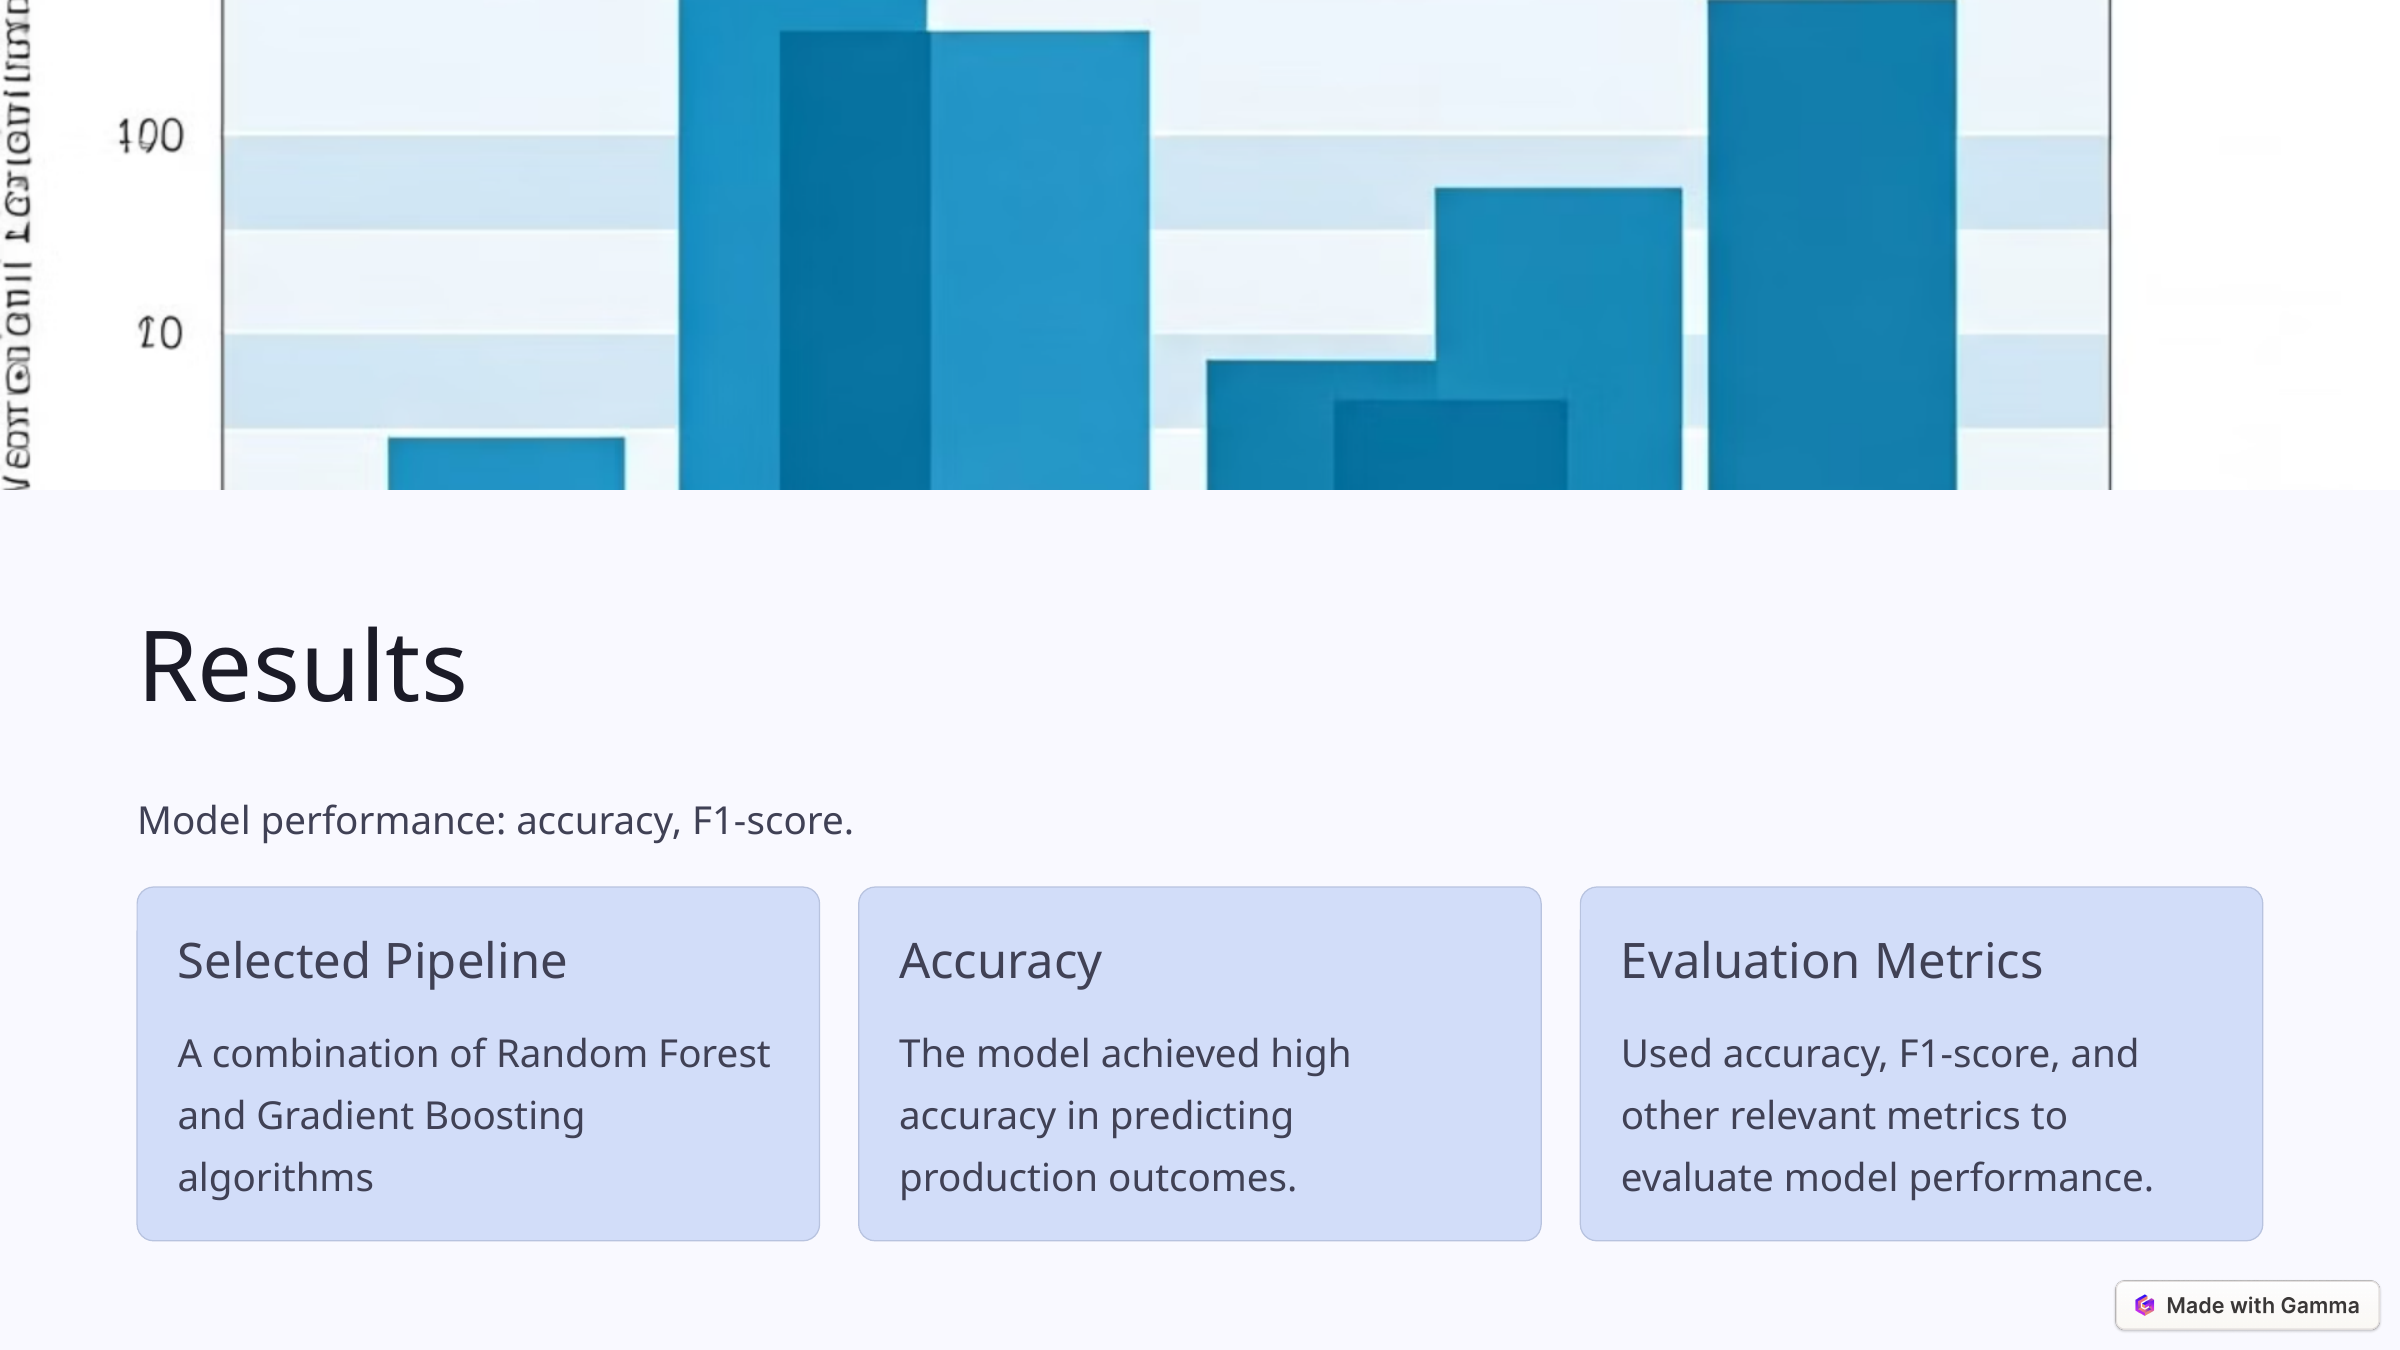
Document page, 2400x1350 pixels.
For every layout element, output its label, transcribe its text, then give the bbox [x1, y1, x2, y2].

text_box [137, 887, 820, 1241]
text_box Model performance: accuracy, F1-score. [137, 780, 2263, 843]
text_box Selected Pipeline [177, 927, 668, 989]
text_box Evaluation Metrics [1620, 927, 2111, 989]
text_box Results [137, 598, 1117, 722]
picture [2106, 1271, 2389, 1339]
text_box [858, 887, 1542, 1241]
text_box Accuracy [899, 927, 1390, 989]
text_box Used accuracy, F1-score, and other relevant metrics to evaluate model performance. [1620, 1012, 2223, 1201]
text_box The model achieved high accuracy in predicting production outcomes. [899, 1012, 1501, 1201]
text_box A combination of Random Forest and Gradient Boosting algorithms [177, 1012, 780, 1201]
text_box [1580, 887, 2263, 1241]
picture [0, 0, 2400, 490]
